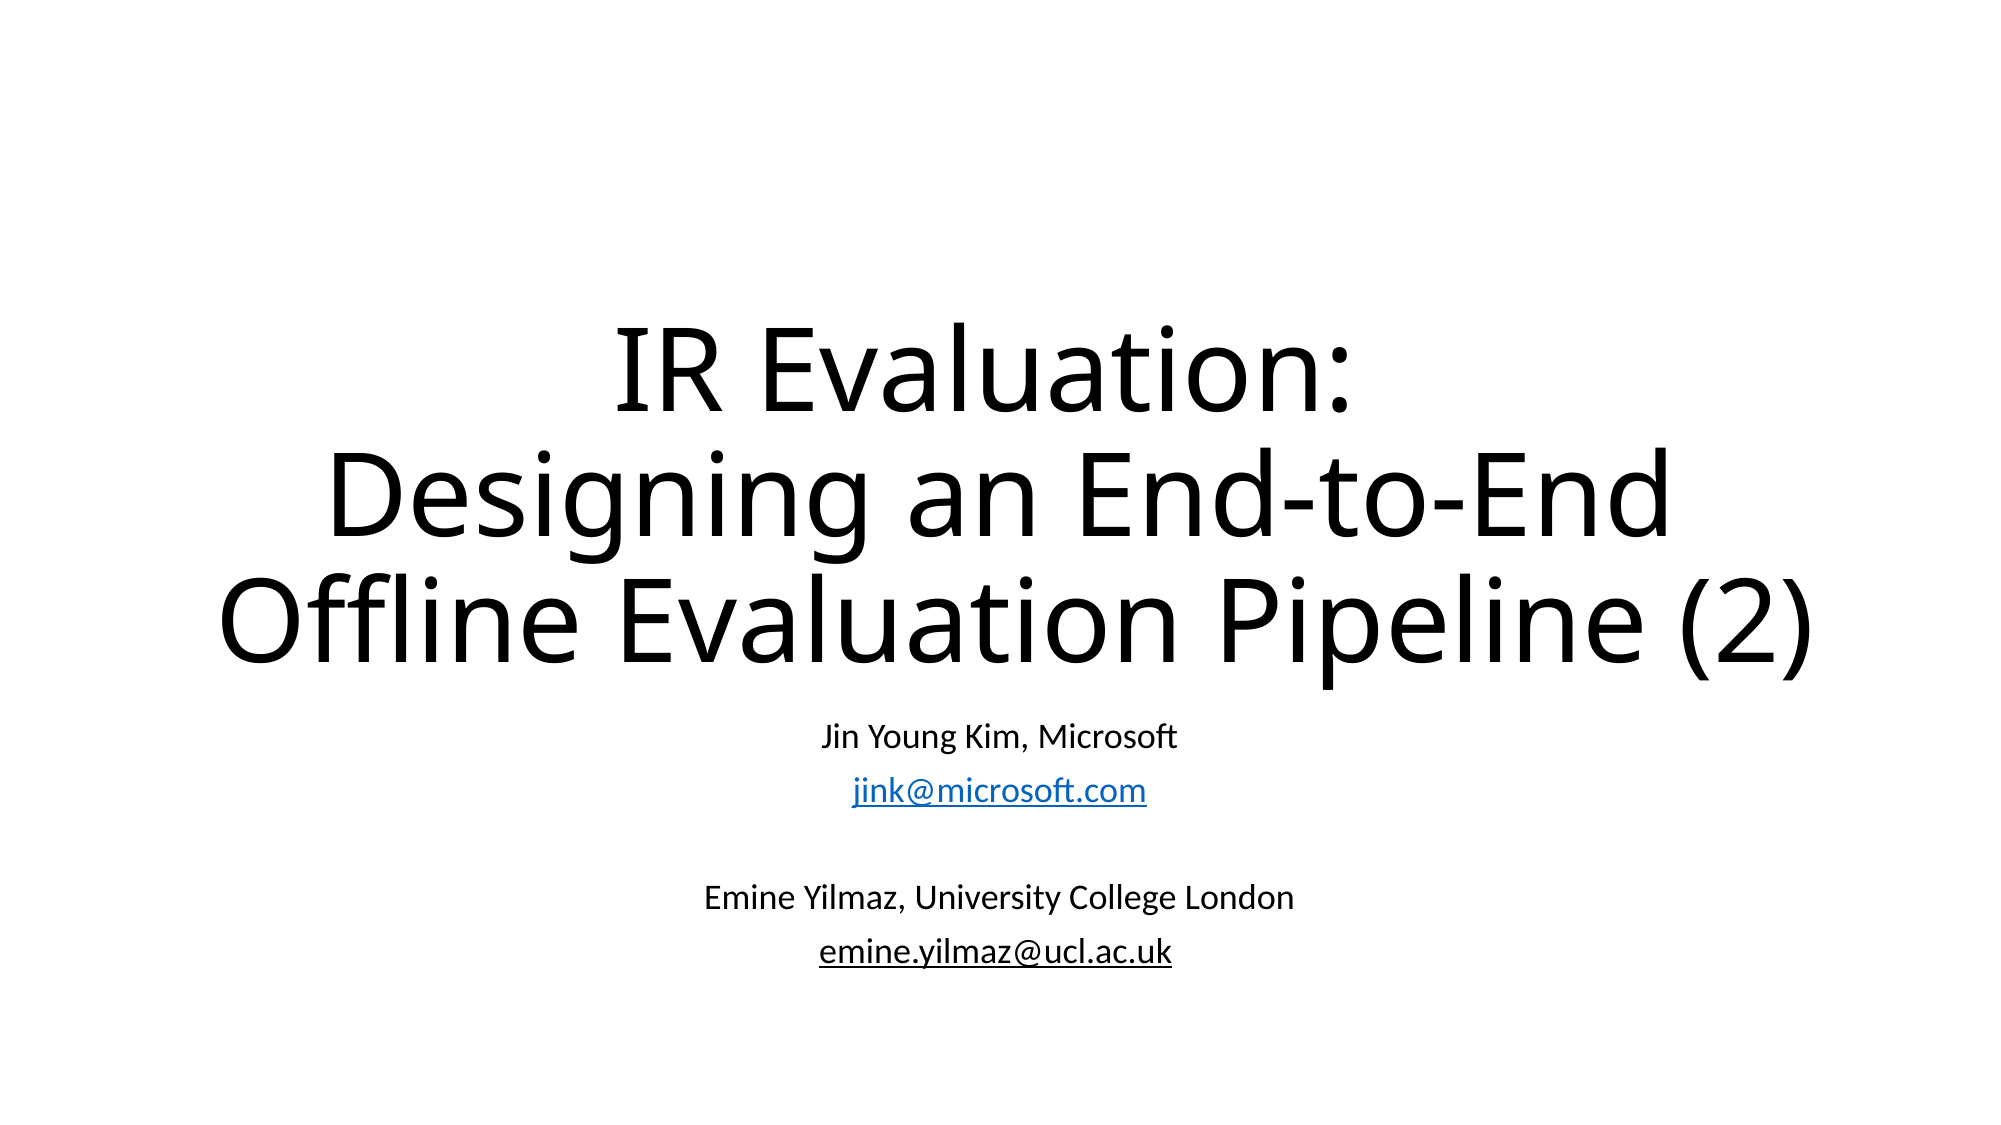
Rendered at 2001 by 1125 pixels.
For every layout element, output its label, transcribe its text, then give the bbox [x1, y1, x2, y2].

title IR Evaluation: Designing an End-to-End Offline Evaluation Pipeline (2) [95, 303, 1905, 695]
subtitle Jin Young Kim, Microsoft jink@microsoft.com Emine Yilmaz, University College London emine.yilmaz@ucl.ac.uk [249, 710, 1750, 982]
